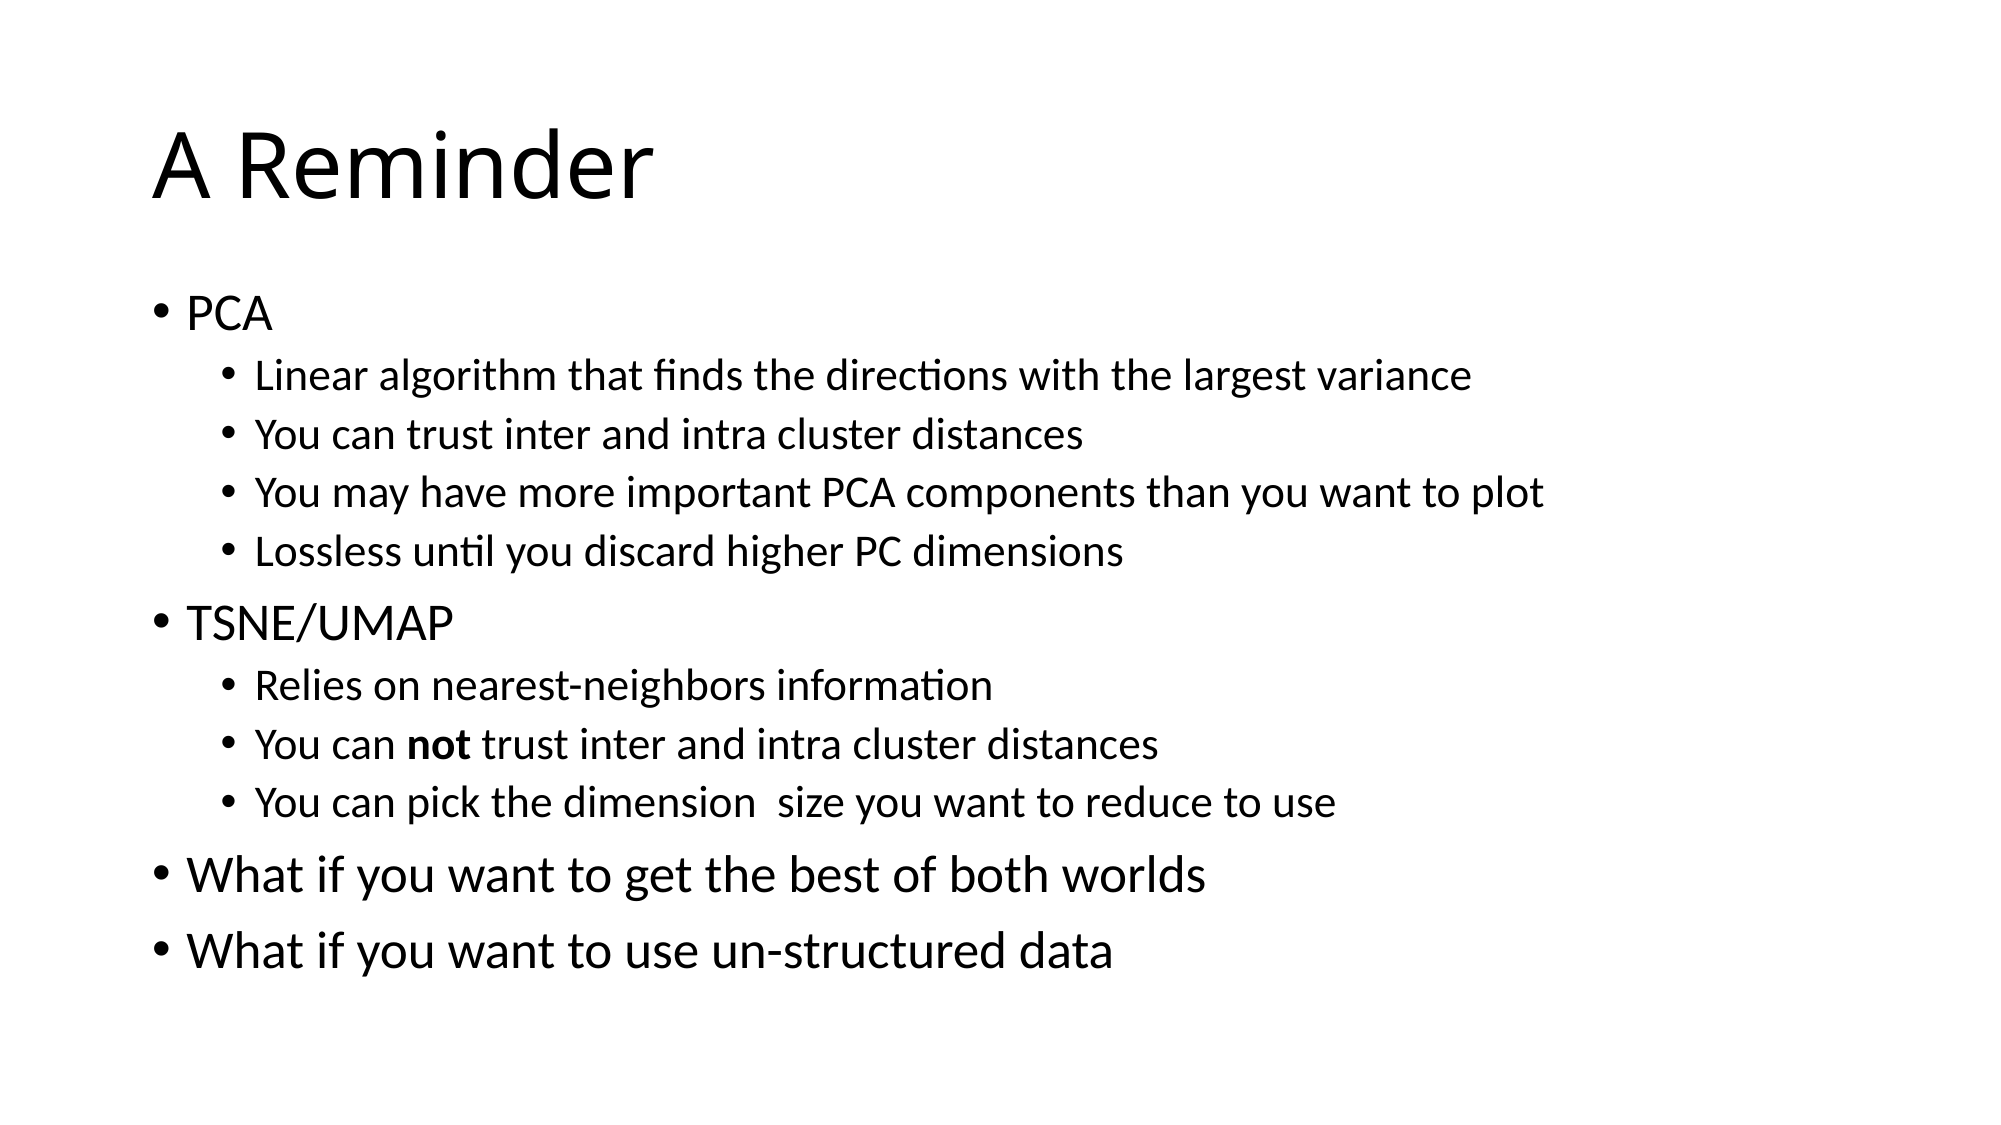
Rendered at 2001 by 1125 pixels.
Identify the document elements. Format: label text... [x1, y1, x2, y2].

title A Reminder [137, 59, 1863, 277]
list PCA Linear algorithm that finds the directions with the largest variance You can trust inter and intra cluster distances You may have more important PCA components than you want to plot Lossless until you discard higher PC dimensions TSNE/UMAP Relies on nearest-neighbors information You can not trust inter and intra cluster distances You can pick the dimension size you want to reduce to use What if you want to get the best of both worlds What if you want to use un-structured data [137, 277, 1863, 992]
